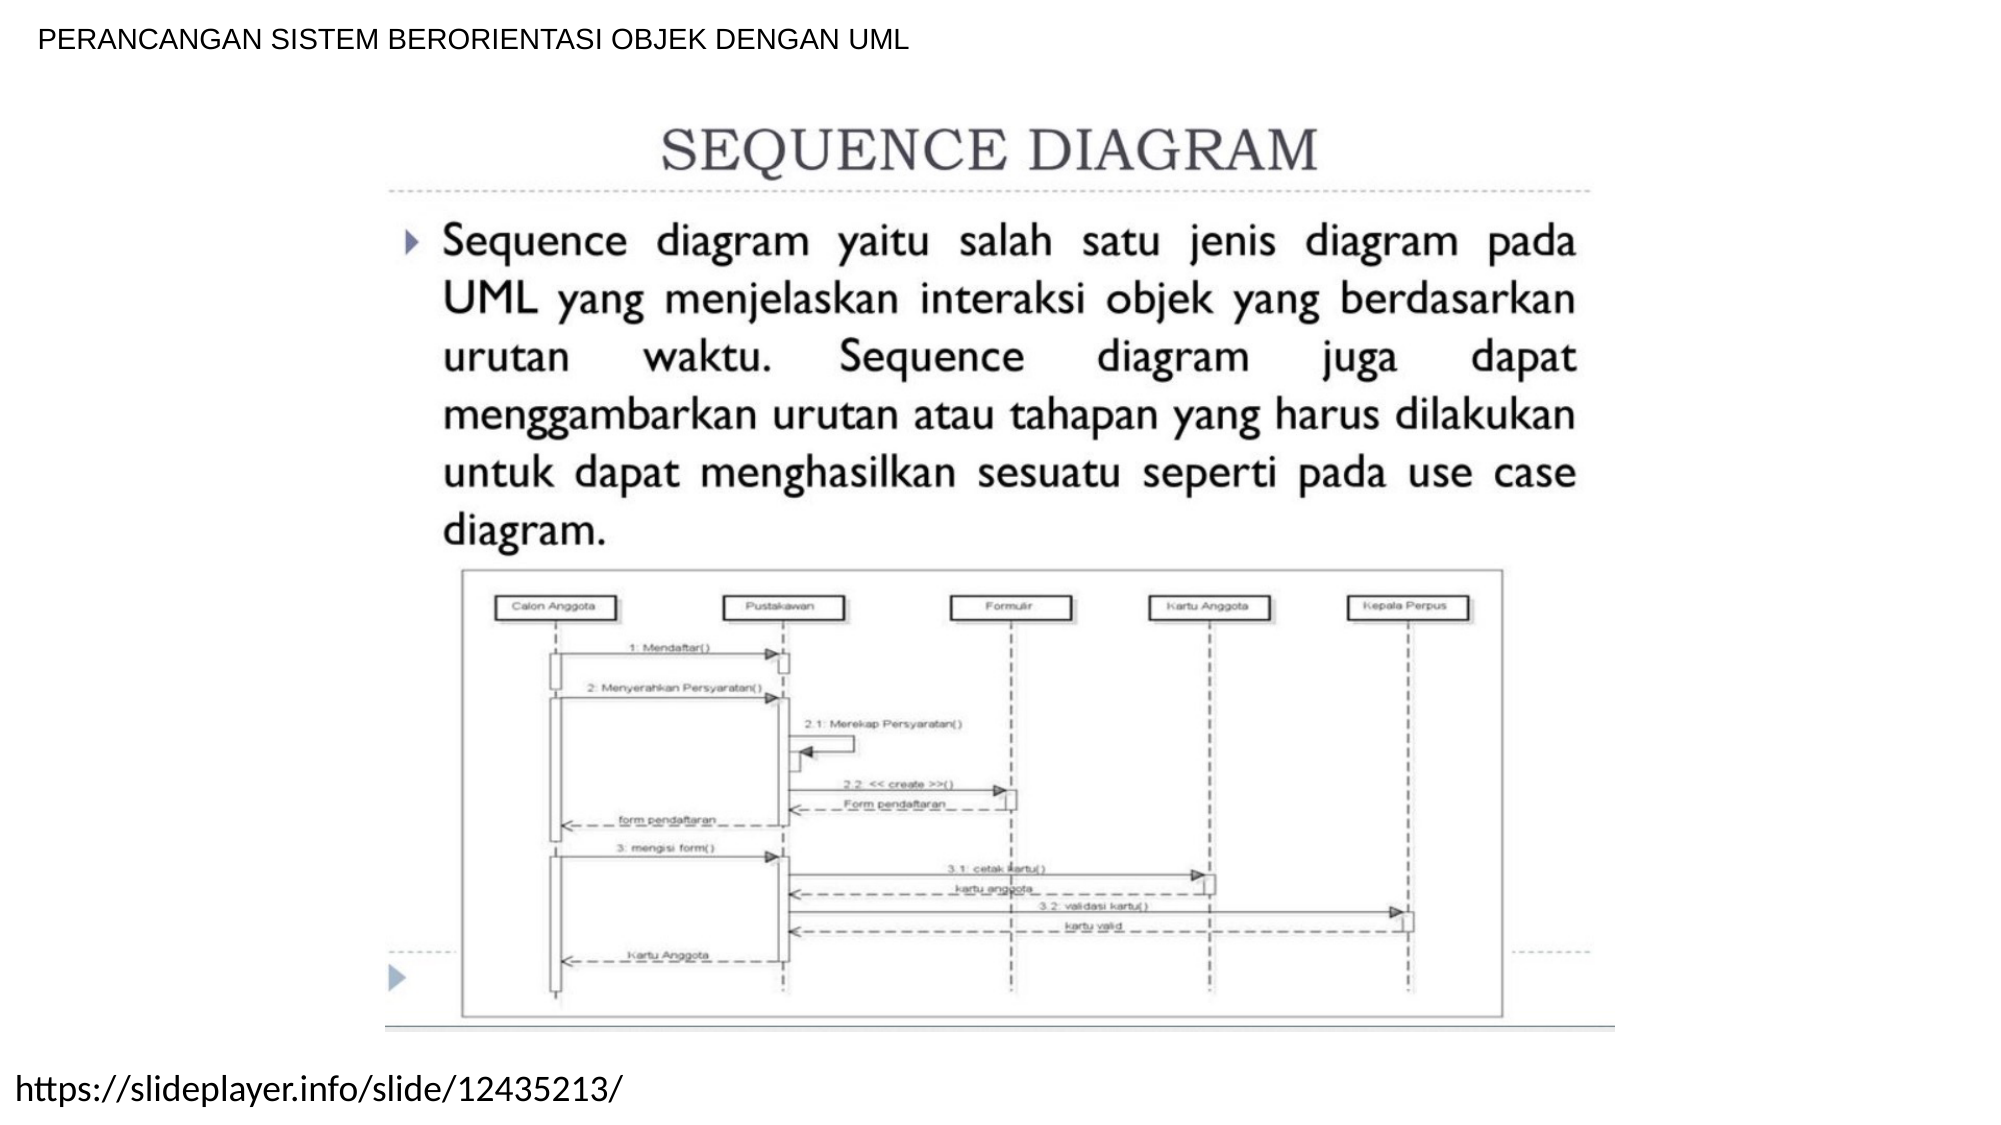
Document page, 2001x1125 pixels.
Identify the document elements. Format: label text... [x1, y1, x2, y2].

title PERANCANGAN SISTEM BERORIENTASI OBJEK DENGAN UML [0, 7, 949, 99]
picture [385, 93, 1615, 1032]
text_box https://slideplayer.info/slide/12435213/ [0, 1057, 1001, 1117]
